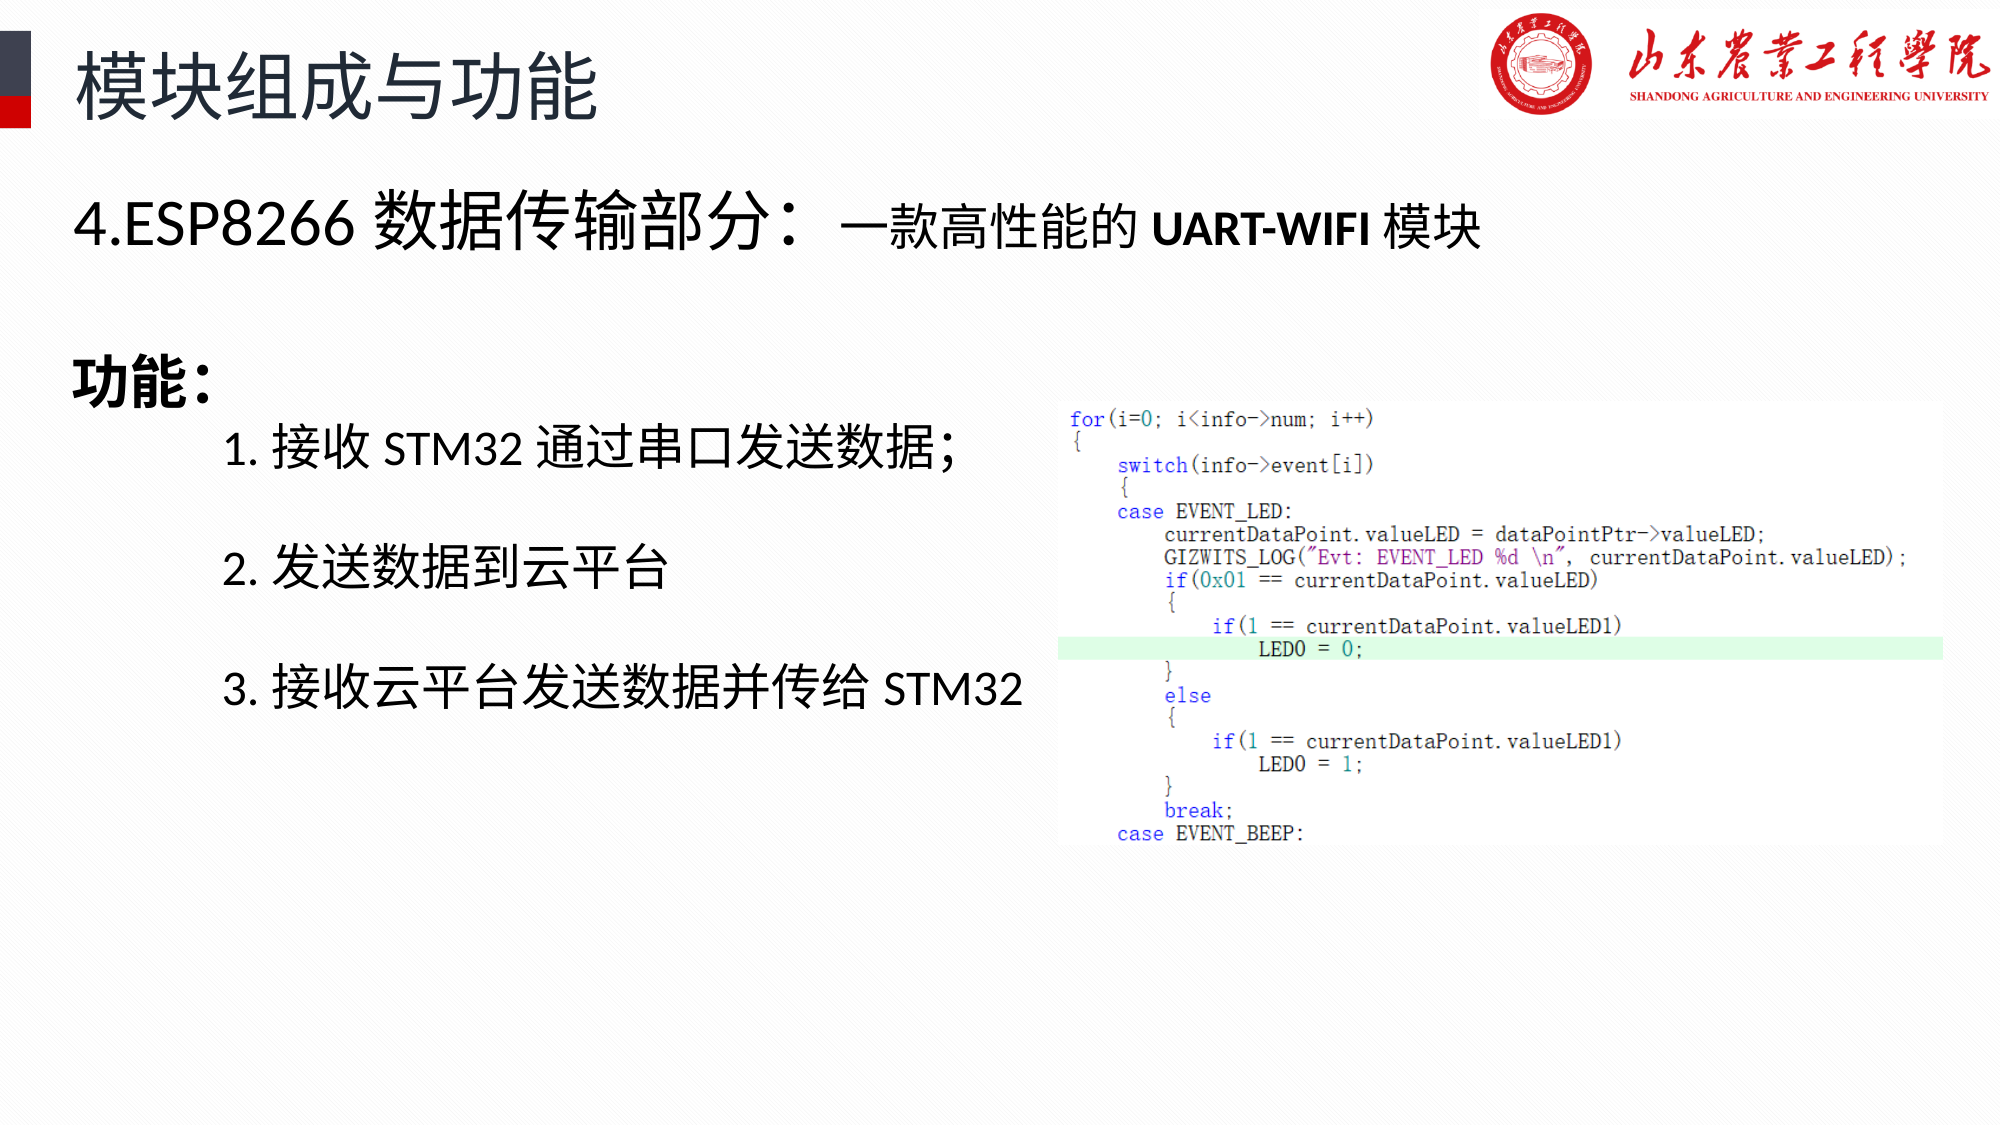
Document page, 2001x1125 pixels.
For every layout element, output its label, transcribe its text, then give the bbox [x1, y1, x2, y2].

picture [1058, 393, 1944, 853]
text_box 功能： 1.接收STM32通过串口发送数据； 2.发送数据到云平台 3.接收云平台发送数据并传给STM32 [56, 338, 1227, 724]
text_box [0, 30, 31, 129]
picture [1479, 9, 2000, 119]
text_box 4.ESP8266数据传输部分：一款高性能的UART-WIFI模块 [58, 170, 1498, 266]
text_box 模块组成与功能 [59, 32, 615, 137]
